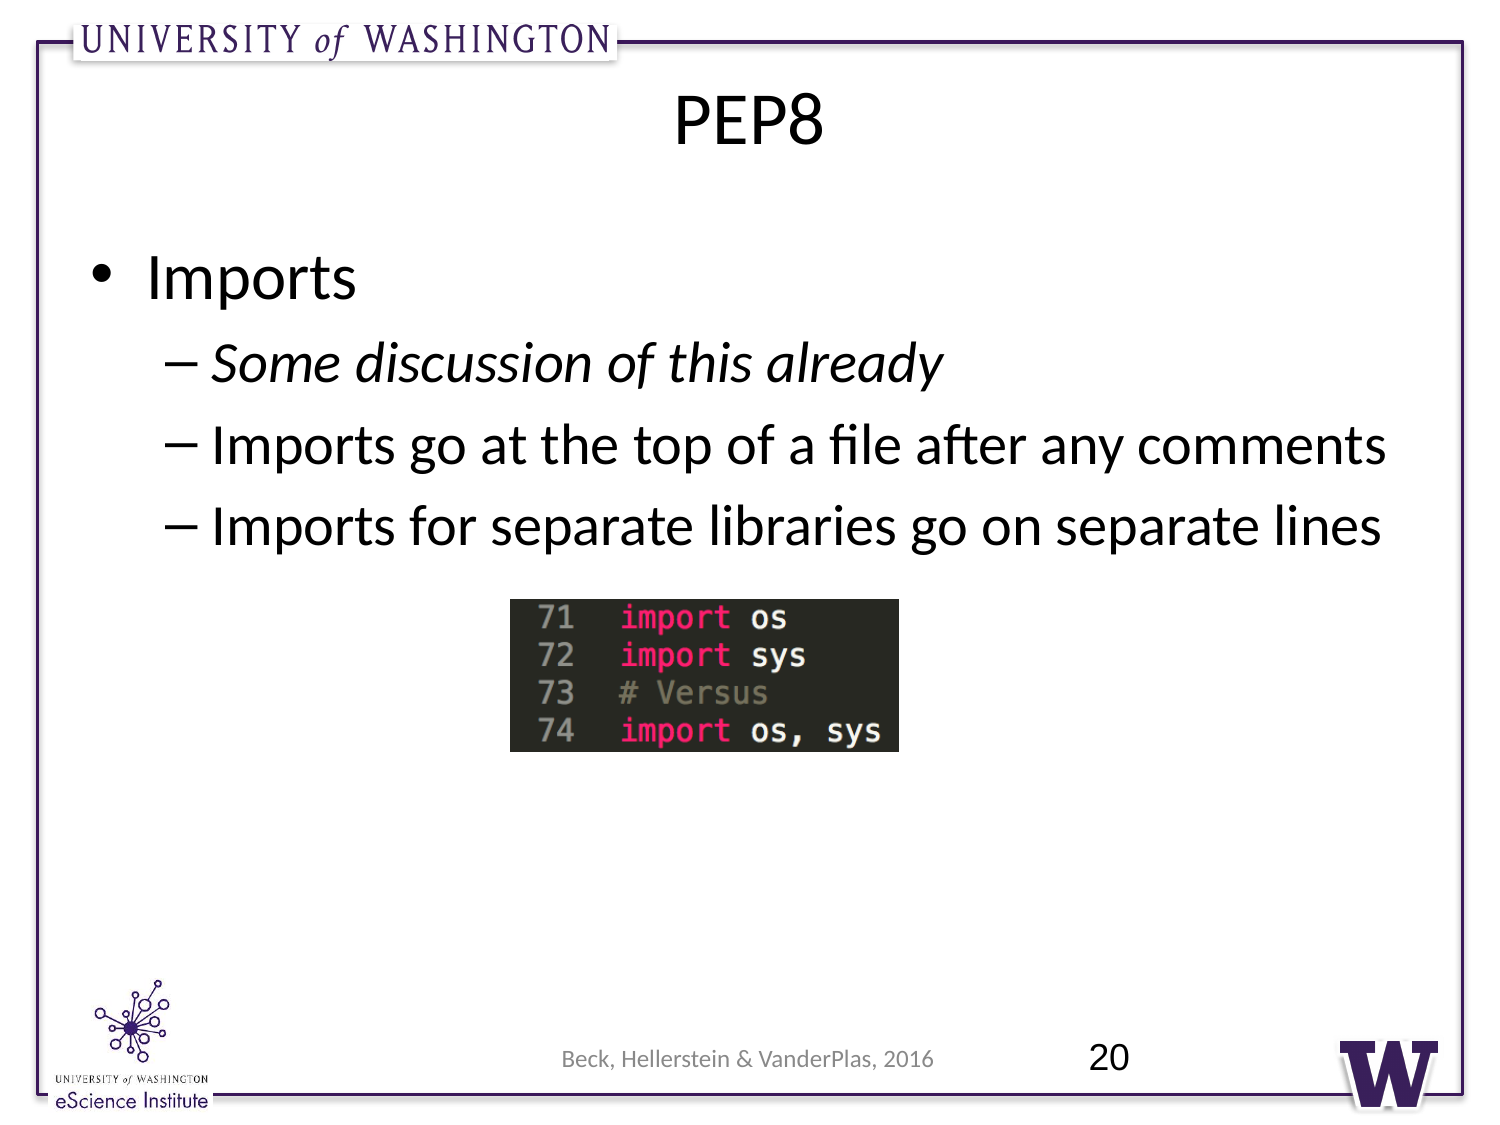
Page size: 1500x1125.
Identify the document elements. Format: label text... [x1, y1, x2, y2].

footer Beck, Hellerstein & VanderPlas, 2016 [510, 1027, 986, 1088]
picture [48, 978, 213, 1113]
picture [510, 599, 899, 753]
list Imports Some discussion of this already Imports go at the top of a file after any comments Imports for separate libraries go on separate lines [75, 224, 1425, 975]
picture [81, 24, 609, 61]
title PEP8 [75, 62, 1425, 200]
picture [1340, 1041, 1438, 1107]
slide_number 20 [1073, 1025, 1300, 1085]
